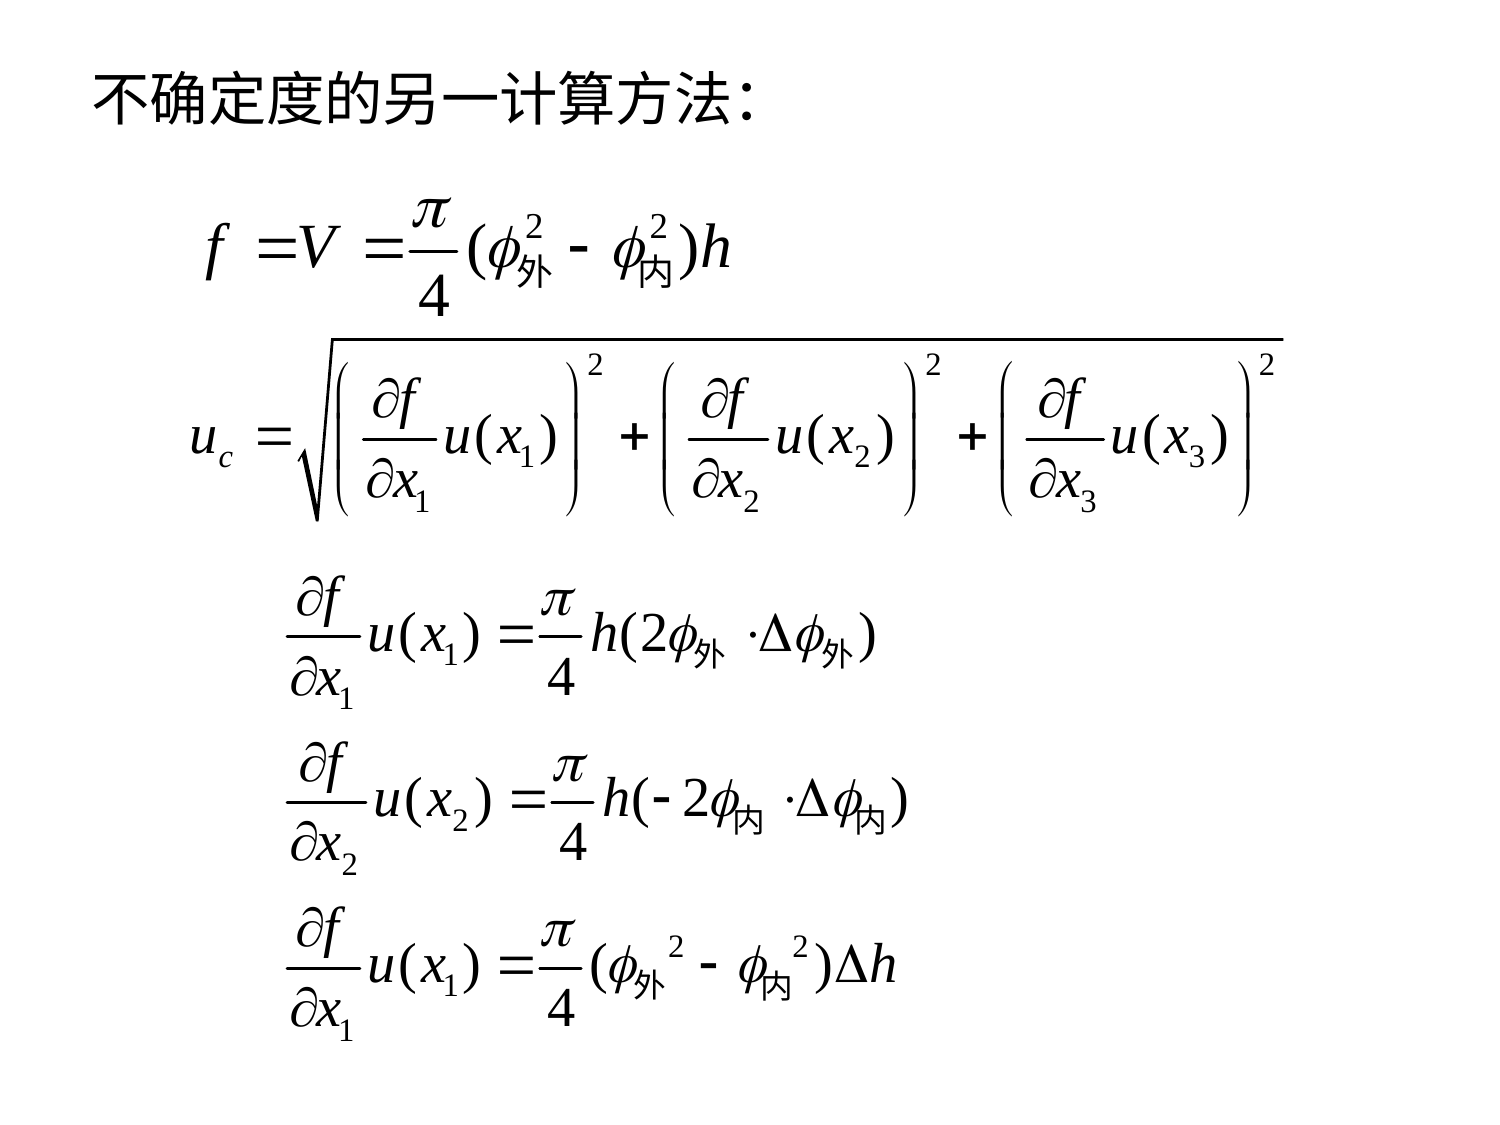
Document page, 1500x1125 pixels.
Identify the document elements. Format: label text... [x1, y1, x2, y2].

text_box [277, 562, 918, 1052]
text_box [184, 167, 743, 324]
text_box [182, 325, 1294, 534]
text_box 不确定度的另一计算方法： [76, 54, 1034, 140]
